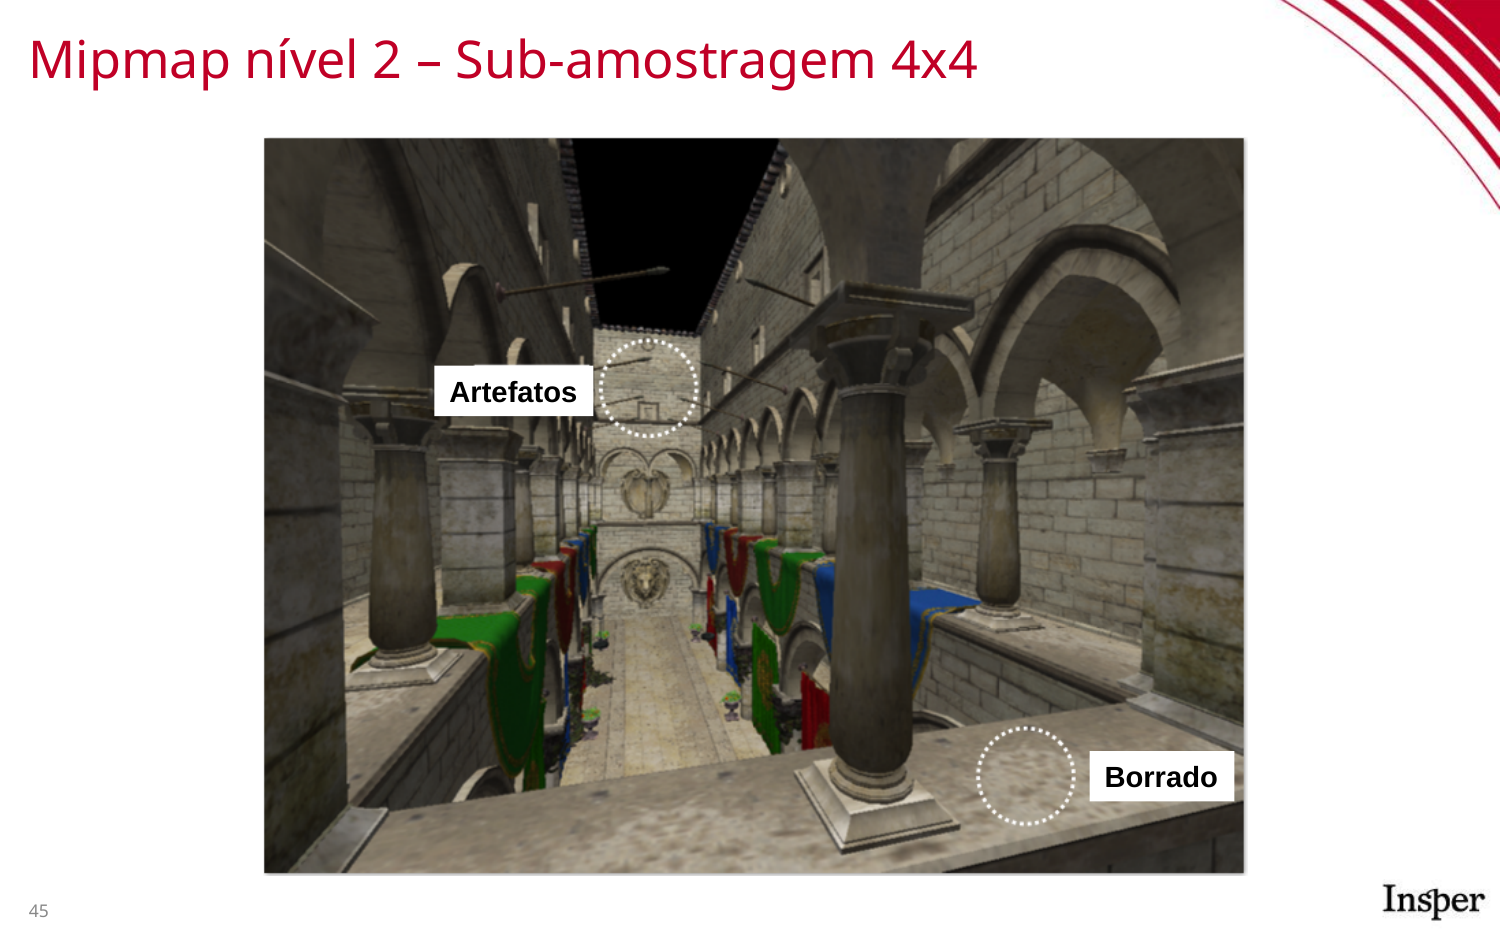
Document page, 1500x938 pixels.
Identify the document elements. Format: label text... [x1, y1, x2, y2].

picture [249, 0, 1500, 938]
title Mipmap nível 2 – Sub-amostragem 4x4 [13, 18, 1397, 104]
slide_number 45 [0, 887, 78, 938]
